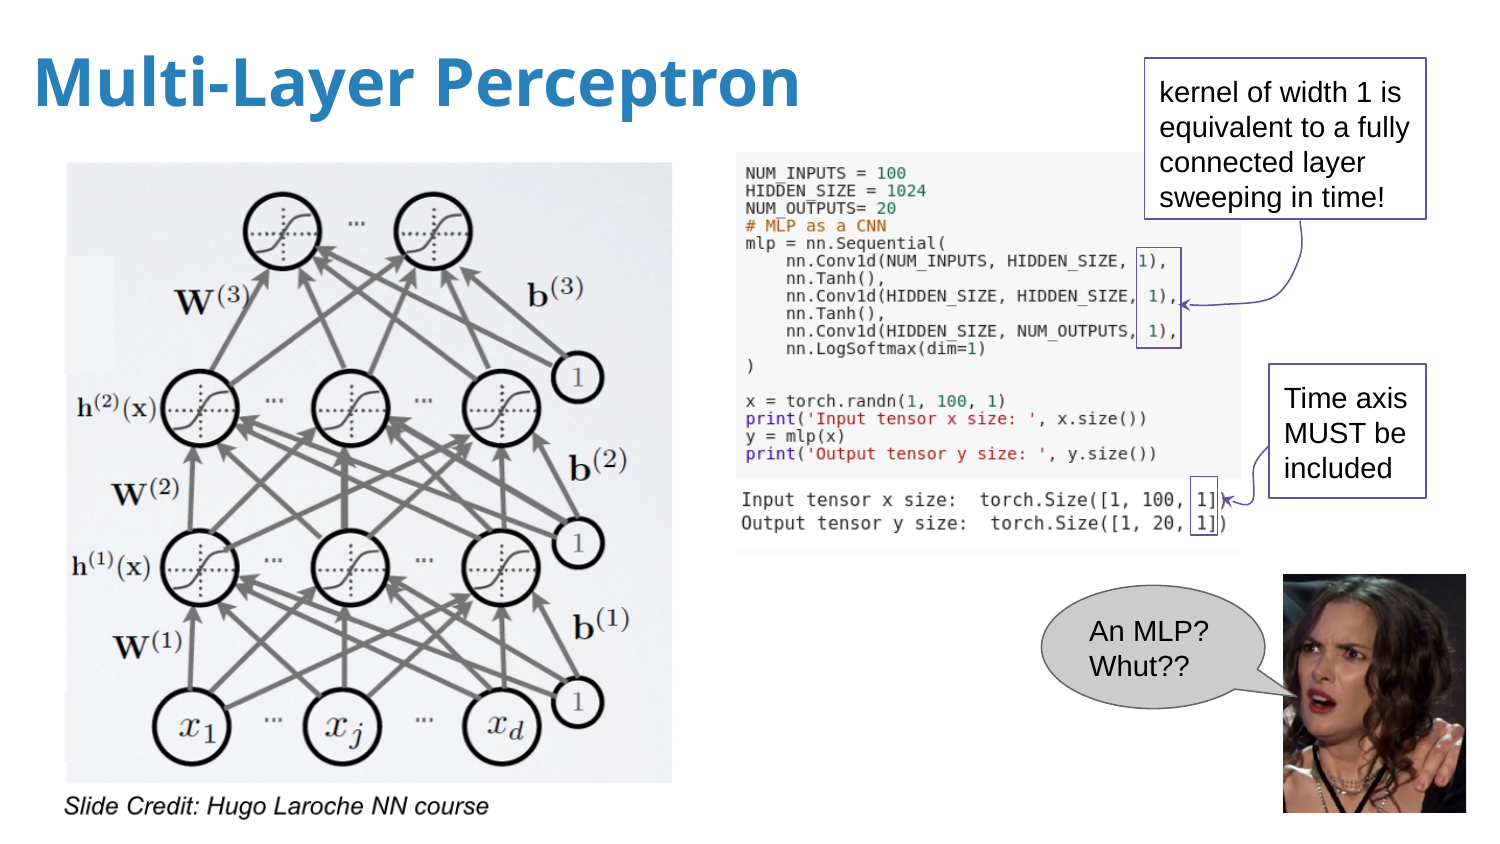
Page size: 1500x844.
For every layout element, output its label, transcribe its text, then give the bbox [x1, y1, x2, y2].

text_box An MLP? Whut?? [1041, 585, 1277, 709]
text_box [1245, 220, 1303, 304]
text_box Time axis MUST be included [1268, 364, 1427, 499]
picture [29, 152, 717, 825]
picture [736, 152, 1241, 553]
picture [1282, 574, 1467, 813]
text_box [1245, 445, 1270, 505]
text_box kernel of width 1 is equivalent to a fully connected layer sweeping in time! [1144, 58, 1427, 220]
title Multi-Layer Perceptron [17, 15, 1467, 135]
